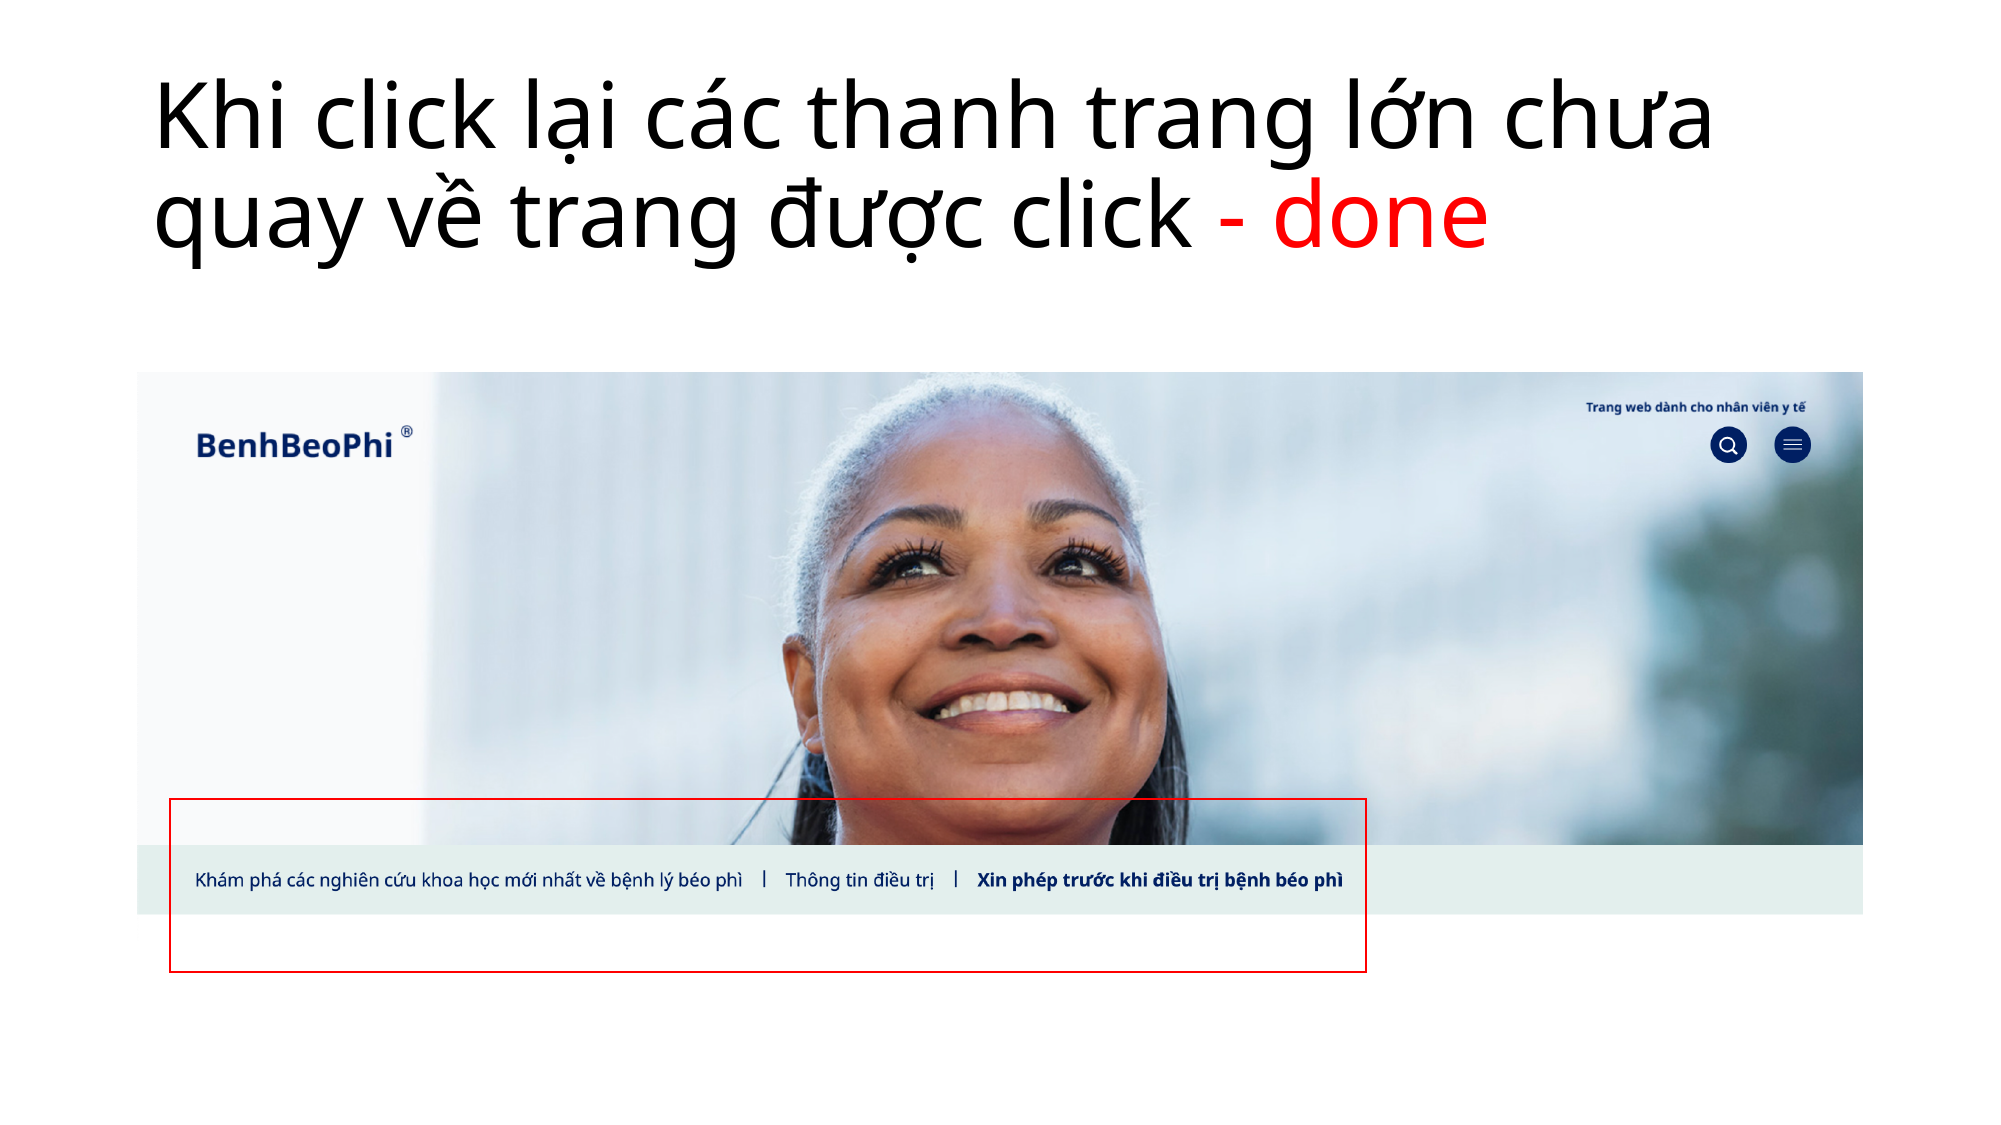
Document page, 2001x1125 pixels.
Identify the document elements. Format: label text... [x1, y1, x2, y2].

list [137, 372, 1863, 941]
text_box [169, 941, 1367, 973]
title Khi click lại các thanh trang lớn chưa quay về trang được click - done [137, 59, 1863, 278]
